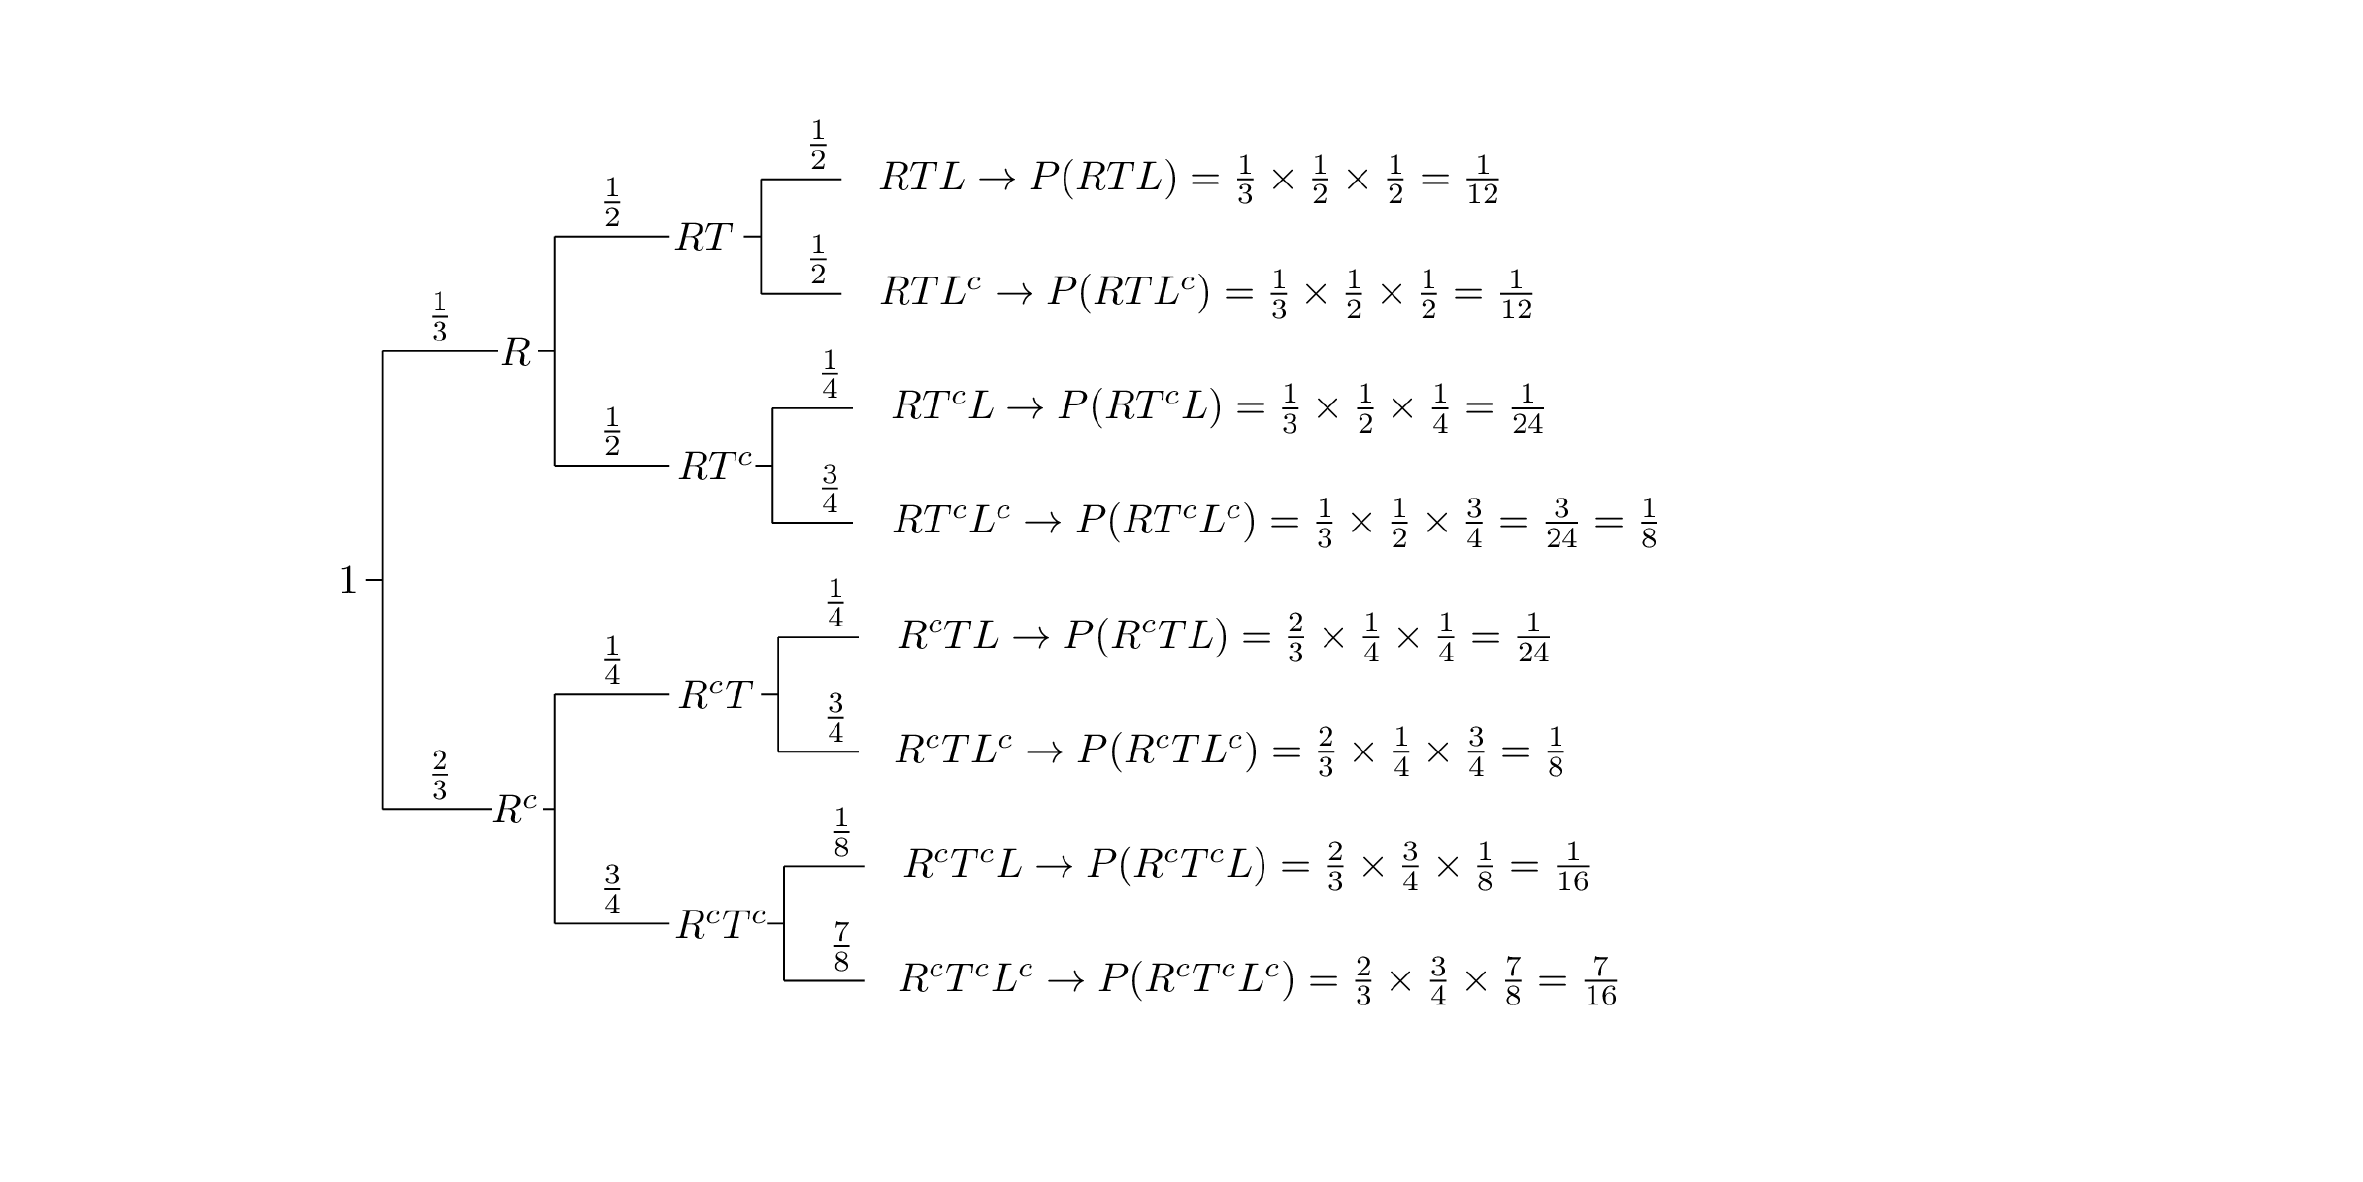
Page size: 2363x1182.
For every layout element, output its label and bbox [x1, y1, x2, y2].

picture [341, 119, 1657, 1005]
